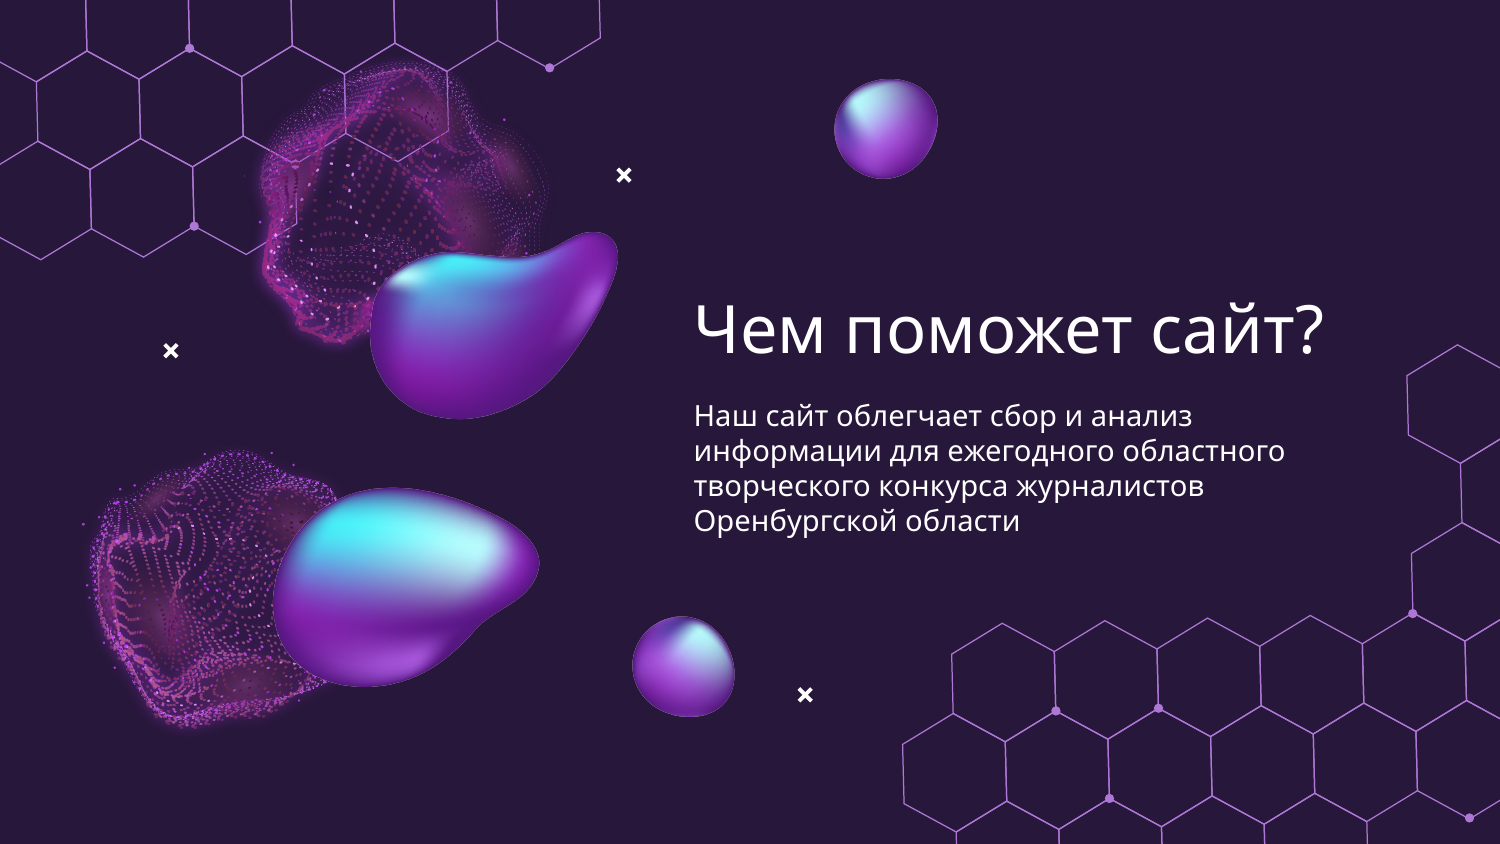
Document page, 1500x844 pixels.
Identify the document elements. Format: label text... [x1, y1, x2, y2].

picture [821, 65, 954, 192]
subtitle Наш сайт облегчает сбор и анализ информации для ежегодного областного творческого конкурса журналистов Оренбургской области [678, 382, 1383, 583]
title Чем поможет сайт? [678, 288, 1383, 382]
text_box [164, 344, 178, 358]
picture [244, 54, 658, 447]
picture [79, 442, 560, 744]
picture [612, 595, 756, 741]
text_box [617, 168, 631, 182]
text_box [798, 688, 812, 702]
